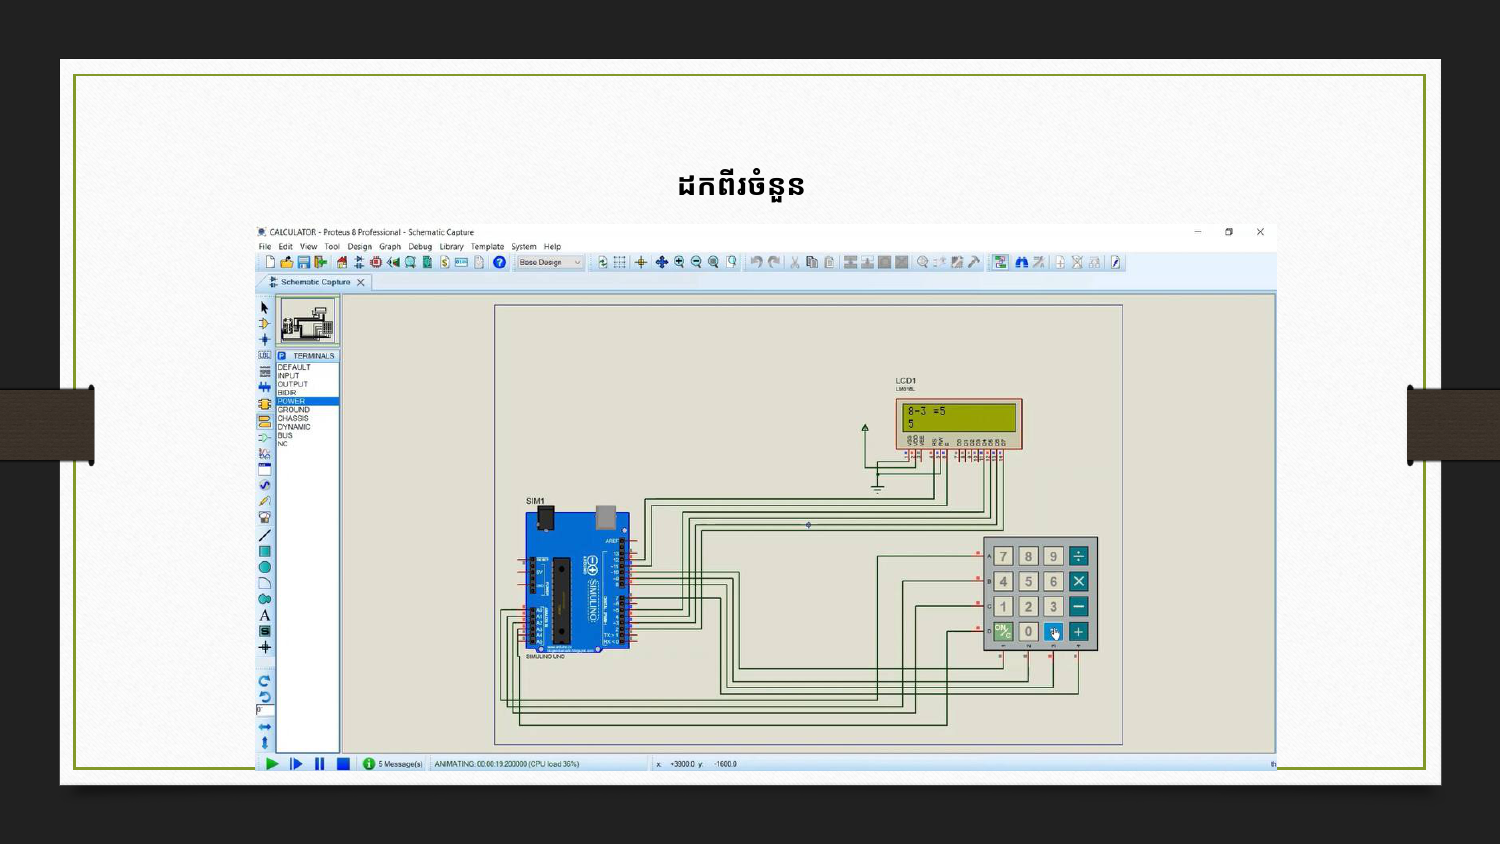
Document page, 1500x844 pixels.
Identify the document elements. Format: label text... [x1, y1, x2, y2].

picture [0, 0, 1500, 844]
text_box ដកពីរចំនួន [547, 158, 936, 209]
